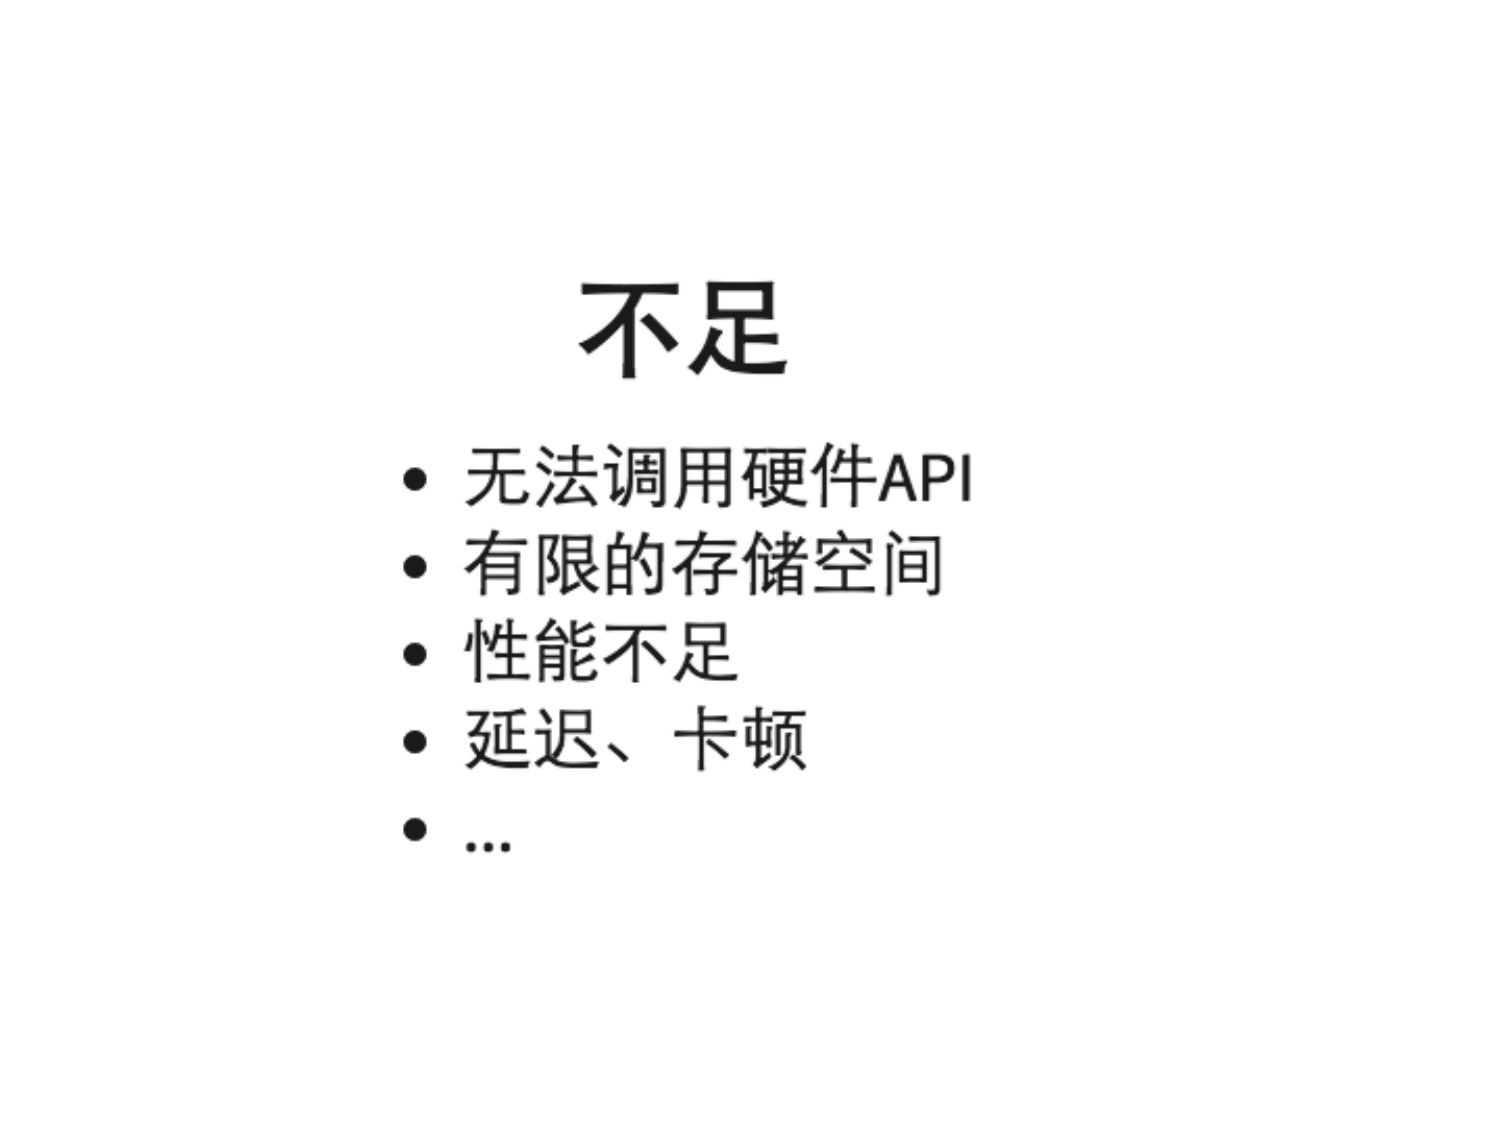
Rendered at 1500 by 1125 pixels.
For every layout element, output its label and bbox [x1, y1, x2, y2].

picture [328, 195, 1169, 928]
